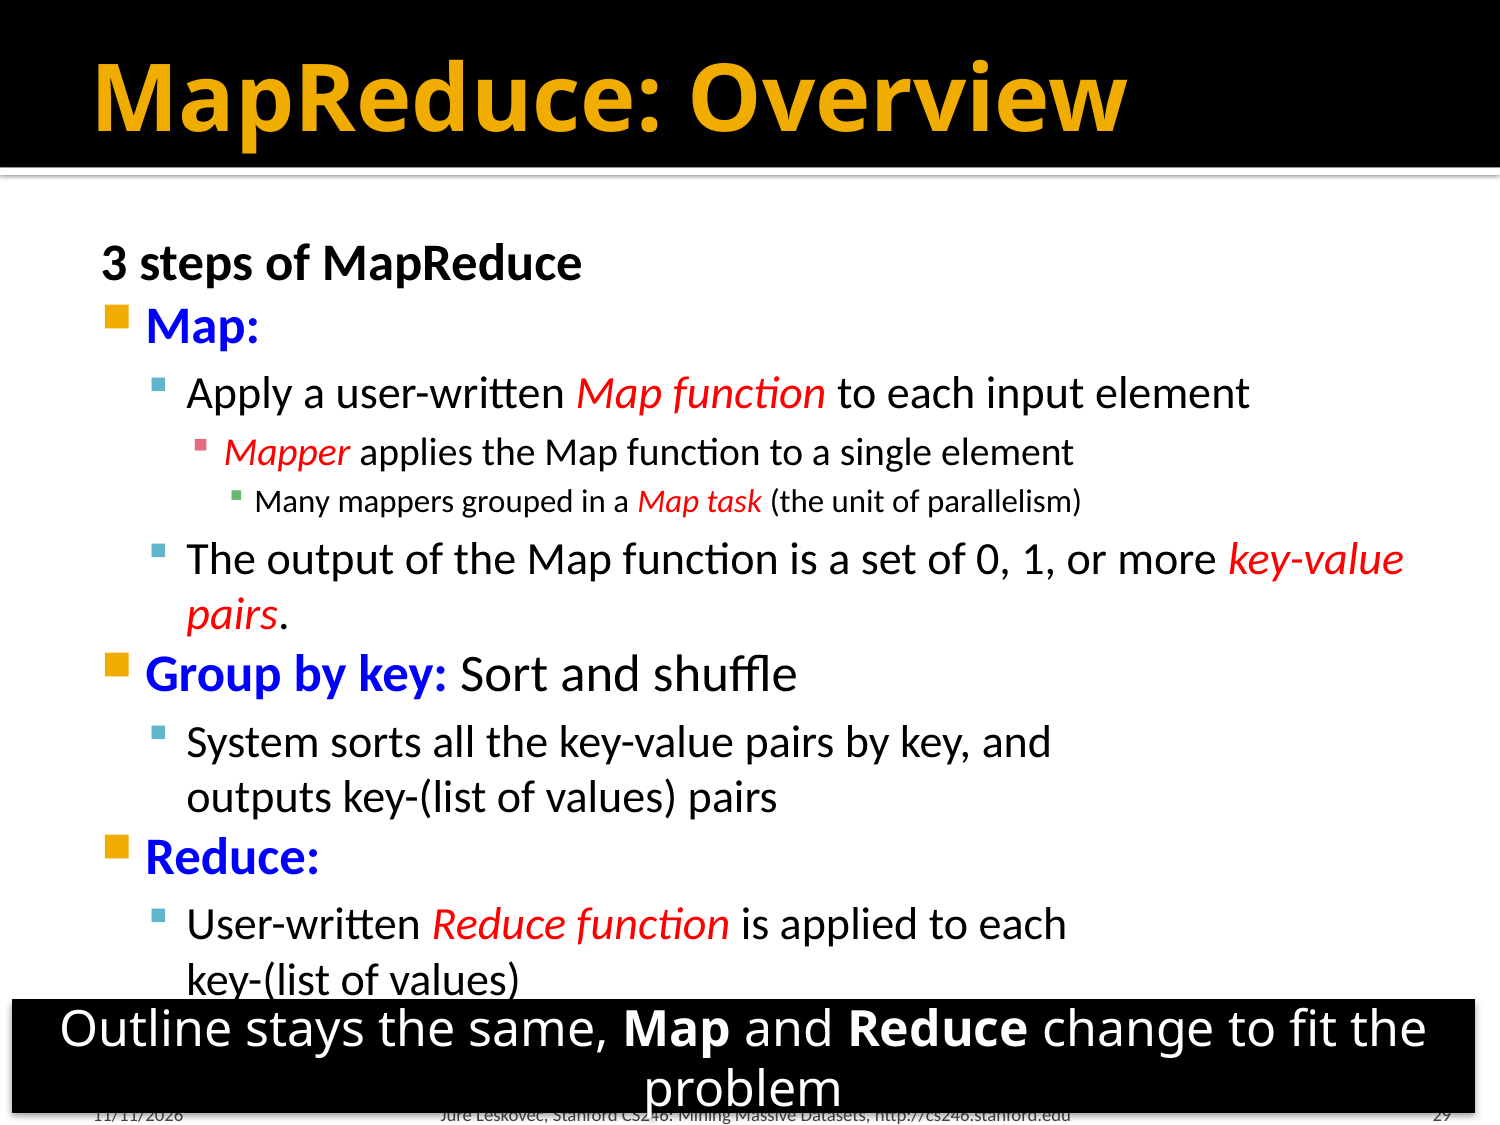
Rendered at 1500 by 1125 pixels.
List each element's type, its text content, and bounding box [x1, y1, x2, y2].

text_box Outline stays the same, Map and Reduce change to fit the problem [12, 999, 1475, 1113]
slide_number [75, 1080, 425, 1125]
footer Jure Leskovec, Stanford CS246: Mining Massive Datasets, http://cs246.stanford.edu [433, 1080, 1337, 1125]
title MapReduce: Overview [75, 12, 1425, 175]
list 3 steps of MapReduce Map: Apply a user-written Map function to each input element Mapper applies the Map function to a single element Many mappers grouped in a Map task (the unit of parallelism) The output of the Map function is a set of 0, 1, or more key-value pairs. Group by key: Sort and shuffle System sorts all the key-value pairs by key, and outputs key-(list of values) pairs Reduce: User-written Reduce function is applied to each key-(list of values) [75, 212, 1500, 1013]
slide_number 29 [1345, 1080, 1467, 1125]
